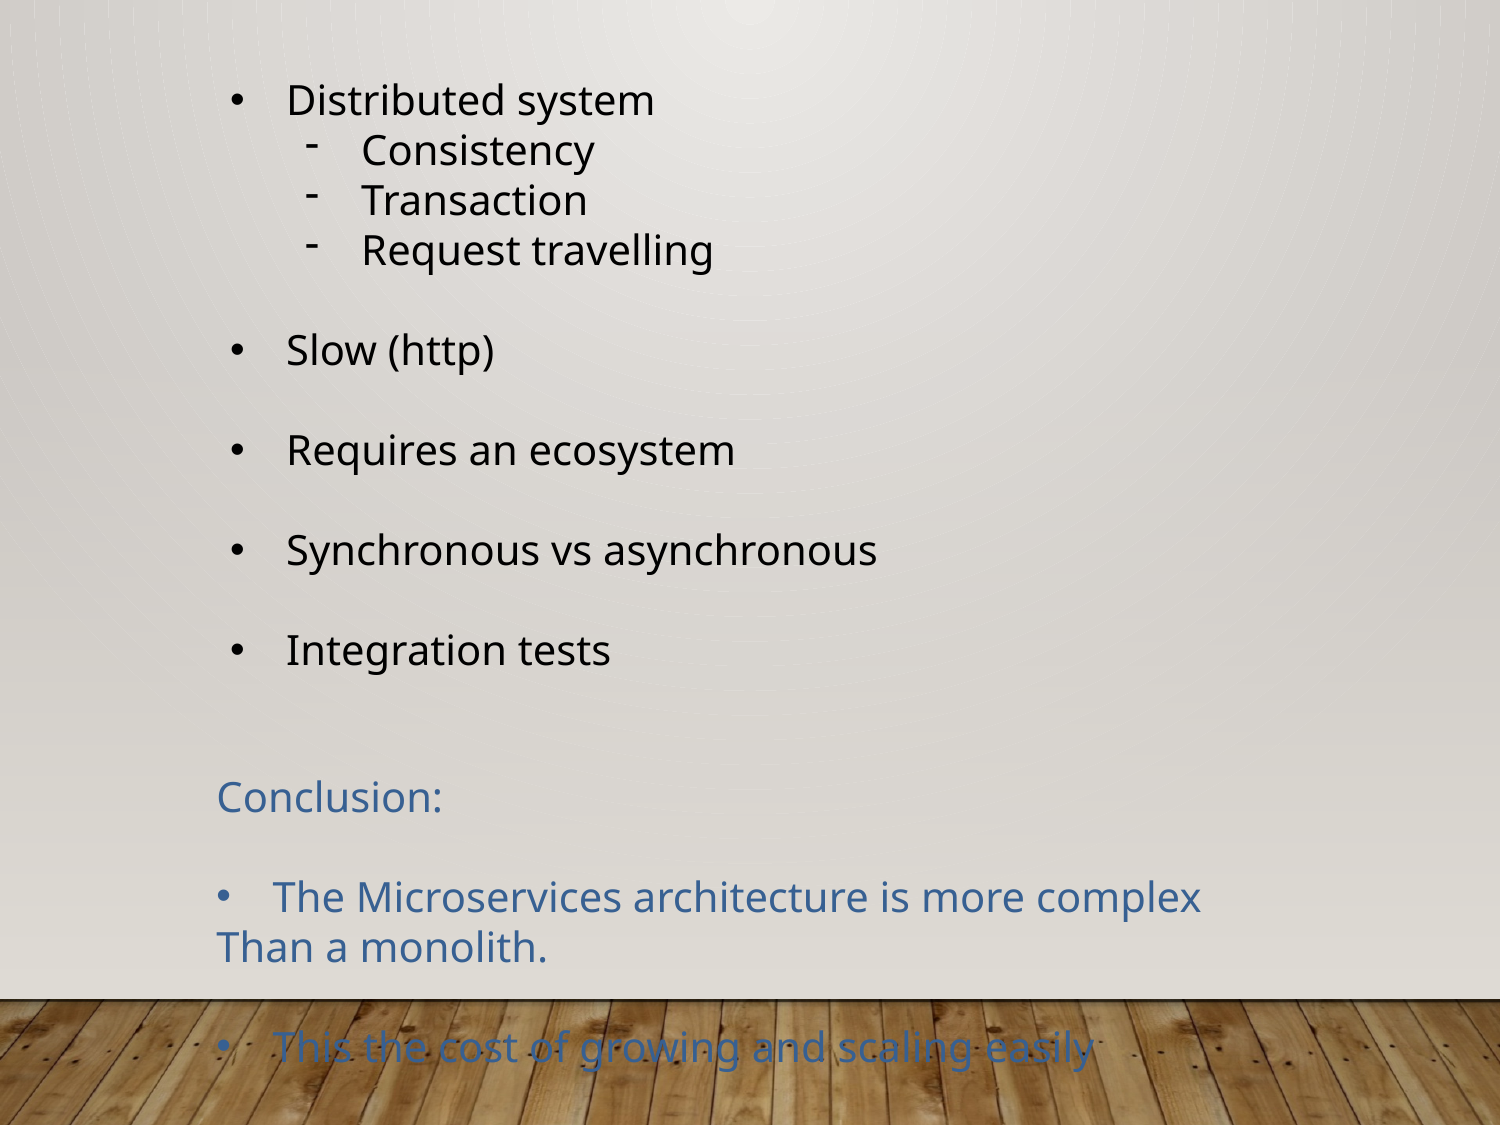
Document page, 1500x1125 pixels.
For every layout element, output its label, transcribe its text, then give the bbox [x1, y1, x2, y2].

text_box Distributed system Consistency Transaction Request travelling Slow (http) Requires an ecosystem Synchronous vs asynchronous Integration tests [215, 66, 893, 682]
picture [0, 999, 1500, 1125]
text_box Conclusion: The Microservices architecture is more complex Than a monolith. This the cost of growing and scaling easily [201, 763, 1228, 1079]
